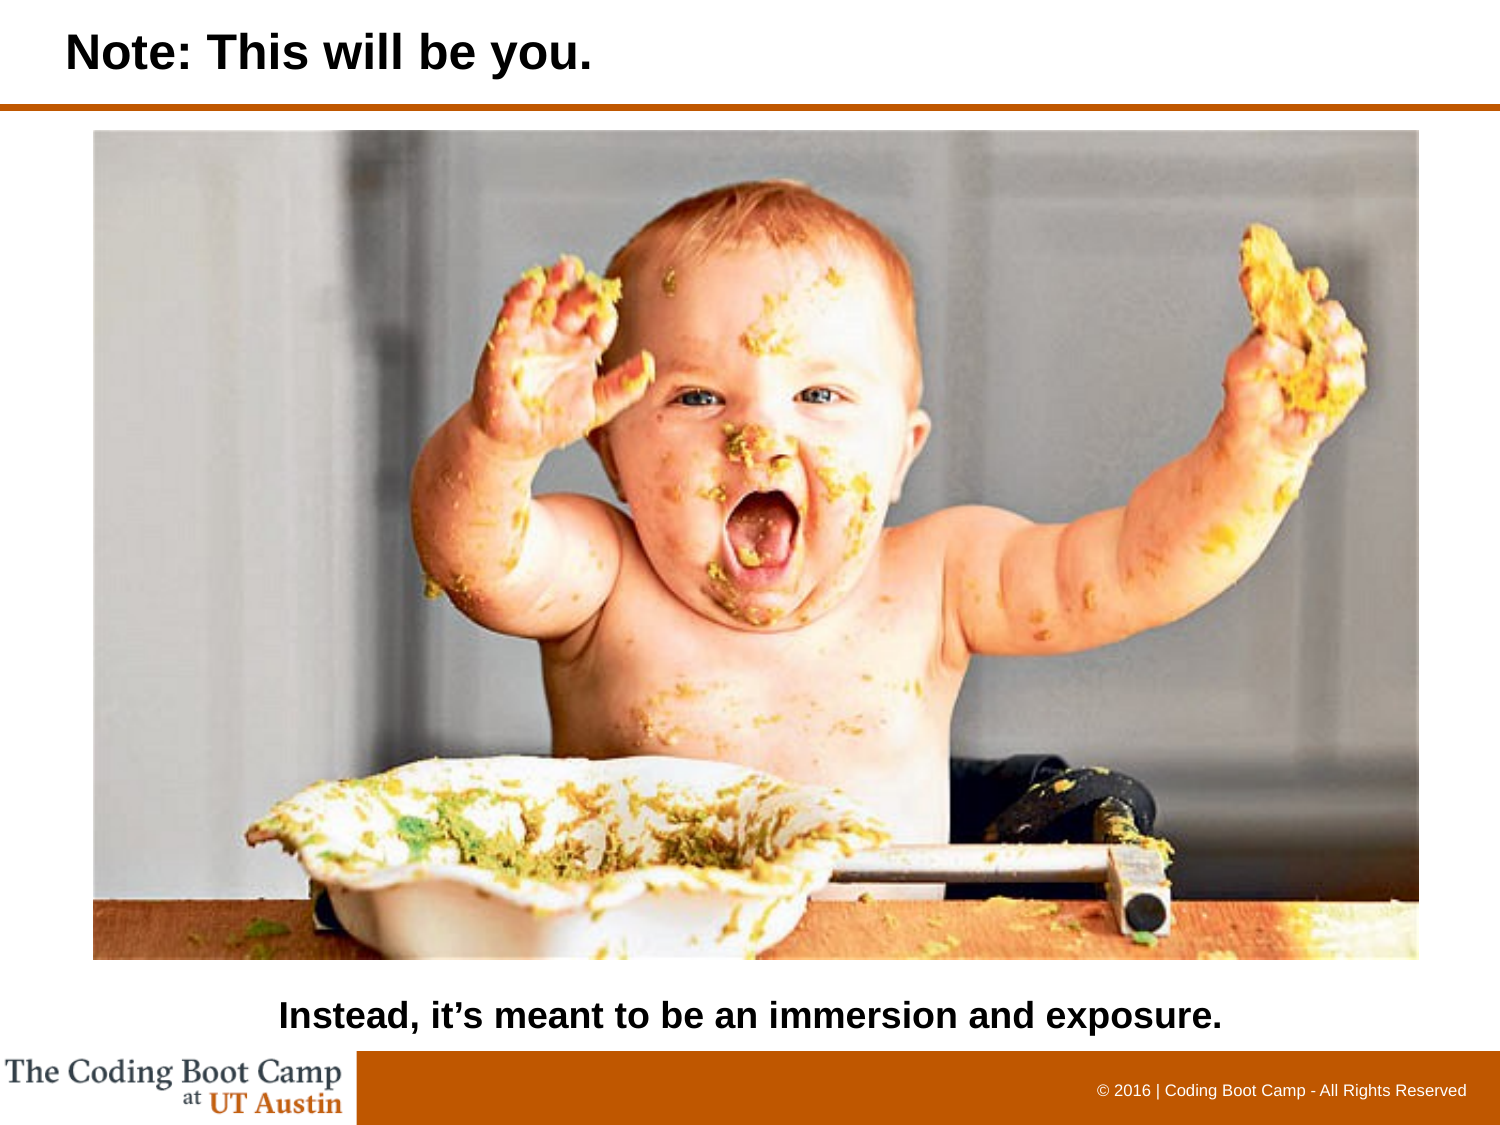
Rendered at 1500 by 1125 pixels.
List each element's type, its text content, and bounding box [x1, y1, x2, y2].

text_box Instead, it’s meant to be an immersion and exposure. [49, 983, 1463, 1069]
title Note: This will be you. [50, 0, 948, 108]
picture [93, 130, 1419, 960]
picture [0, 1050, 357, 1125]
